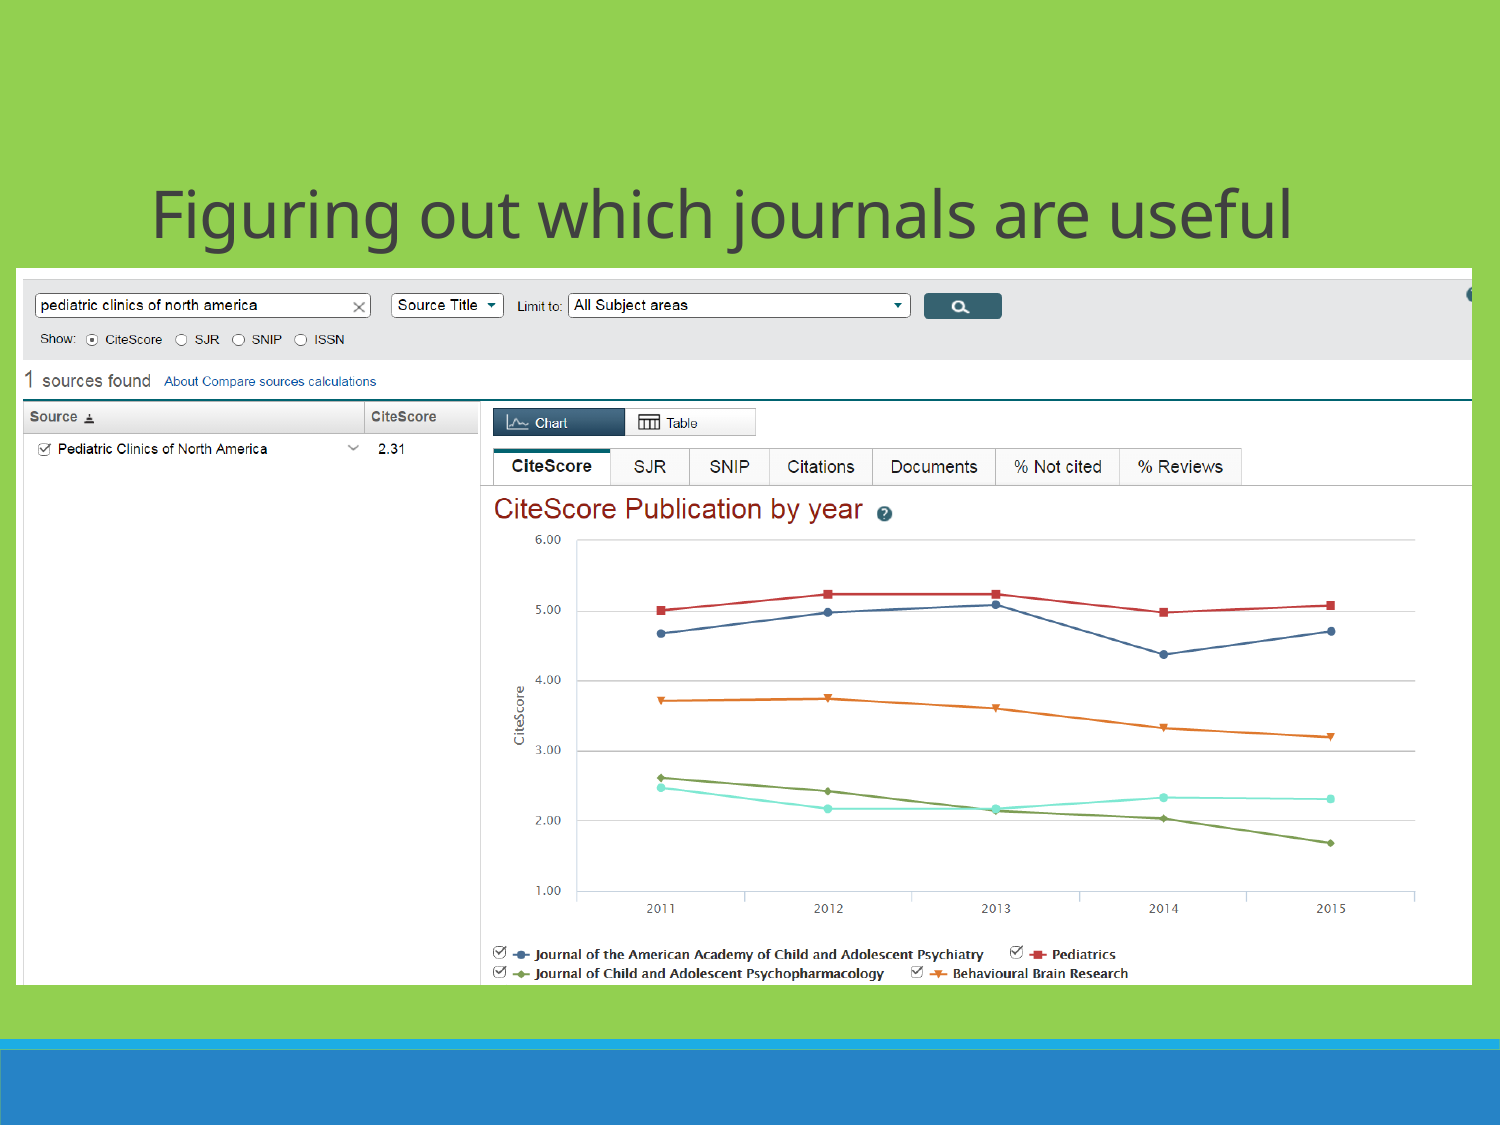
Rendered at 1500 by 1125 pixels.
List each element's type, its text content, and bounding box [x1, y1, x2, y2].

picture [16, 268, 1472, 985]
title Figuring out which journals are useful [135, 175, 1373, 260]
